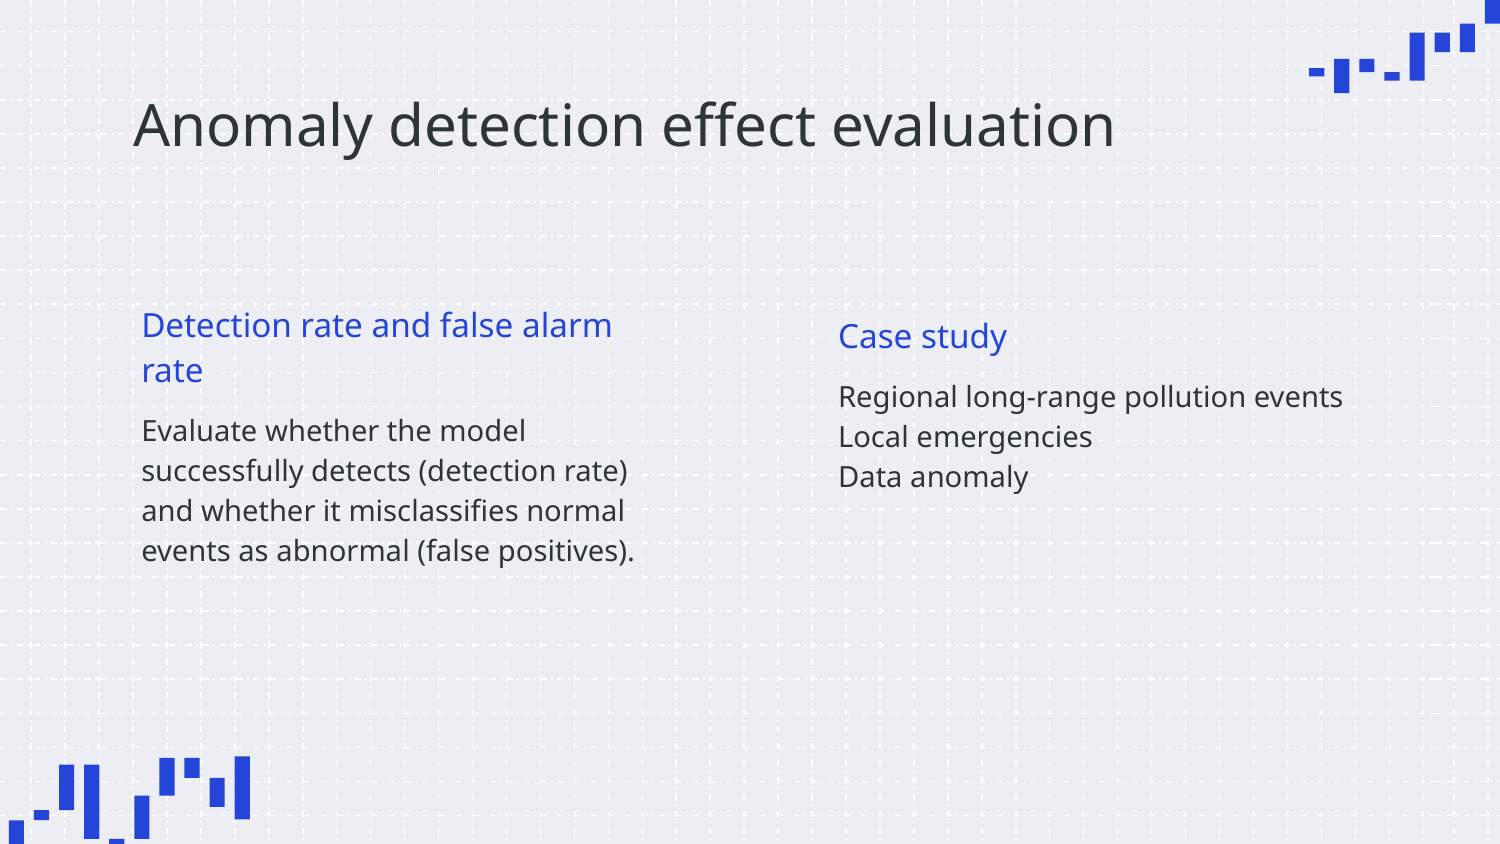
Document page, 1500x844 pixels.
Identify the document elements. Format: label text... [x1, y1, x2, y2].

subtitle Regional long-range pollution events Local emergencies Data anomaly [823, 371, 1374, 586]
subtitle Case study [823, 276, 1374, 371]
subtitle Detection rate and false alarm rate [126, 310, 677, 405]
title Anomaly detection effect evaluation [118, 72, 1382, 167]
subtitle Evaluate whether the model successfully detects (detection rate) and whether it misclassifies normal events as abnormal (false positives). [126, 405, 677, 620]
